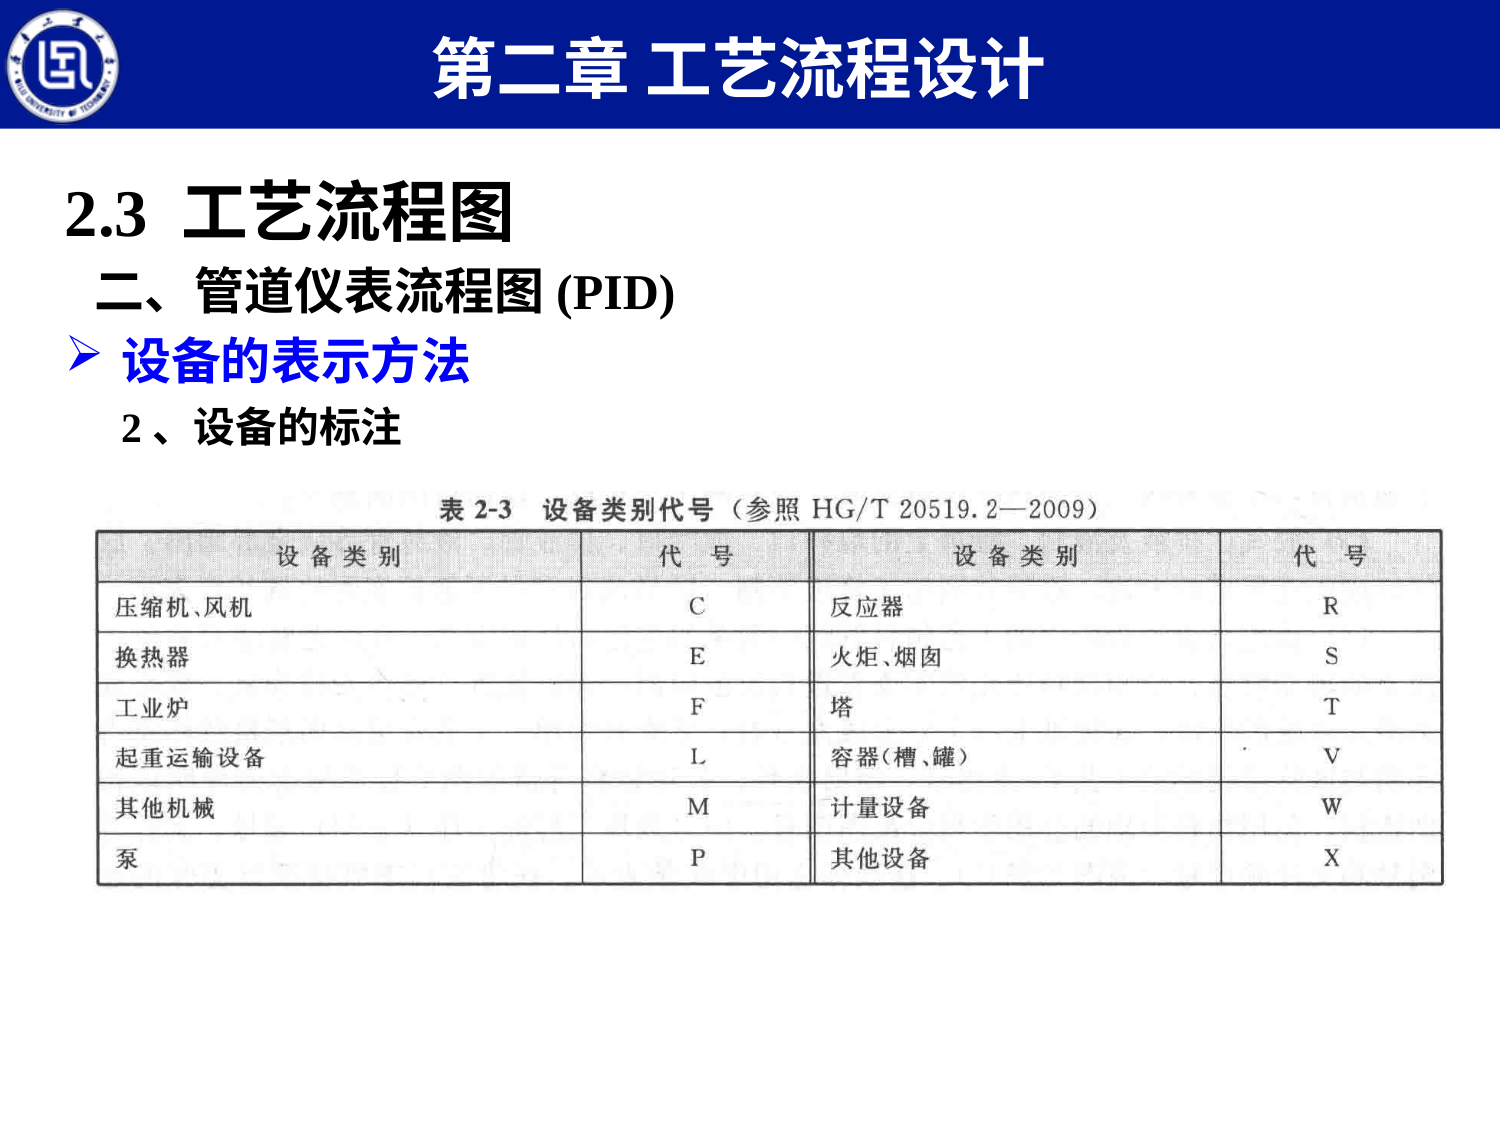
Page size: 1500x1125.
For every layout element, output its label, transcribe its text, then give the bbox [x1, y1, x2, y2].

text_box 第二章 工艺流程设计 [58, 19, 1418, 115]
picture [85, 491, 1451, 894]
text_box 2.3 工艺流程图 二、管道仪表流程图(PID) 设备的表示方法 2、设备的标注 [49, 162, 1463, 1012]
picture [1, 7, 123, 126]
